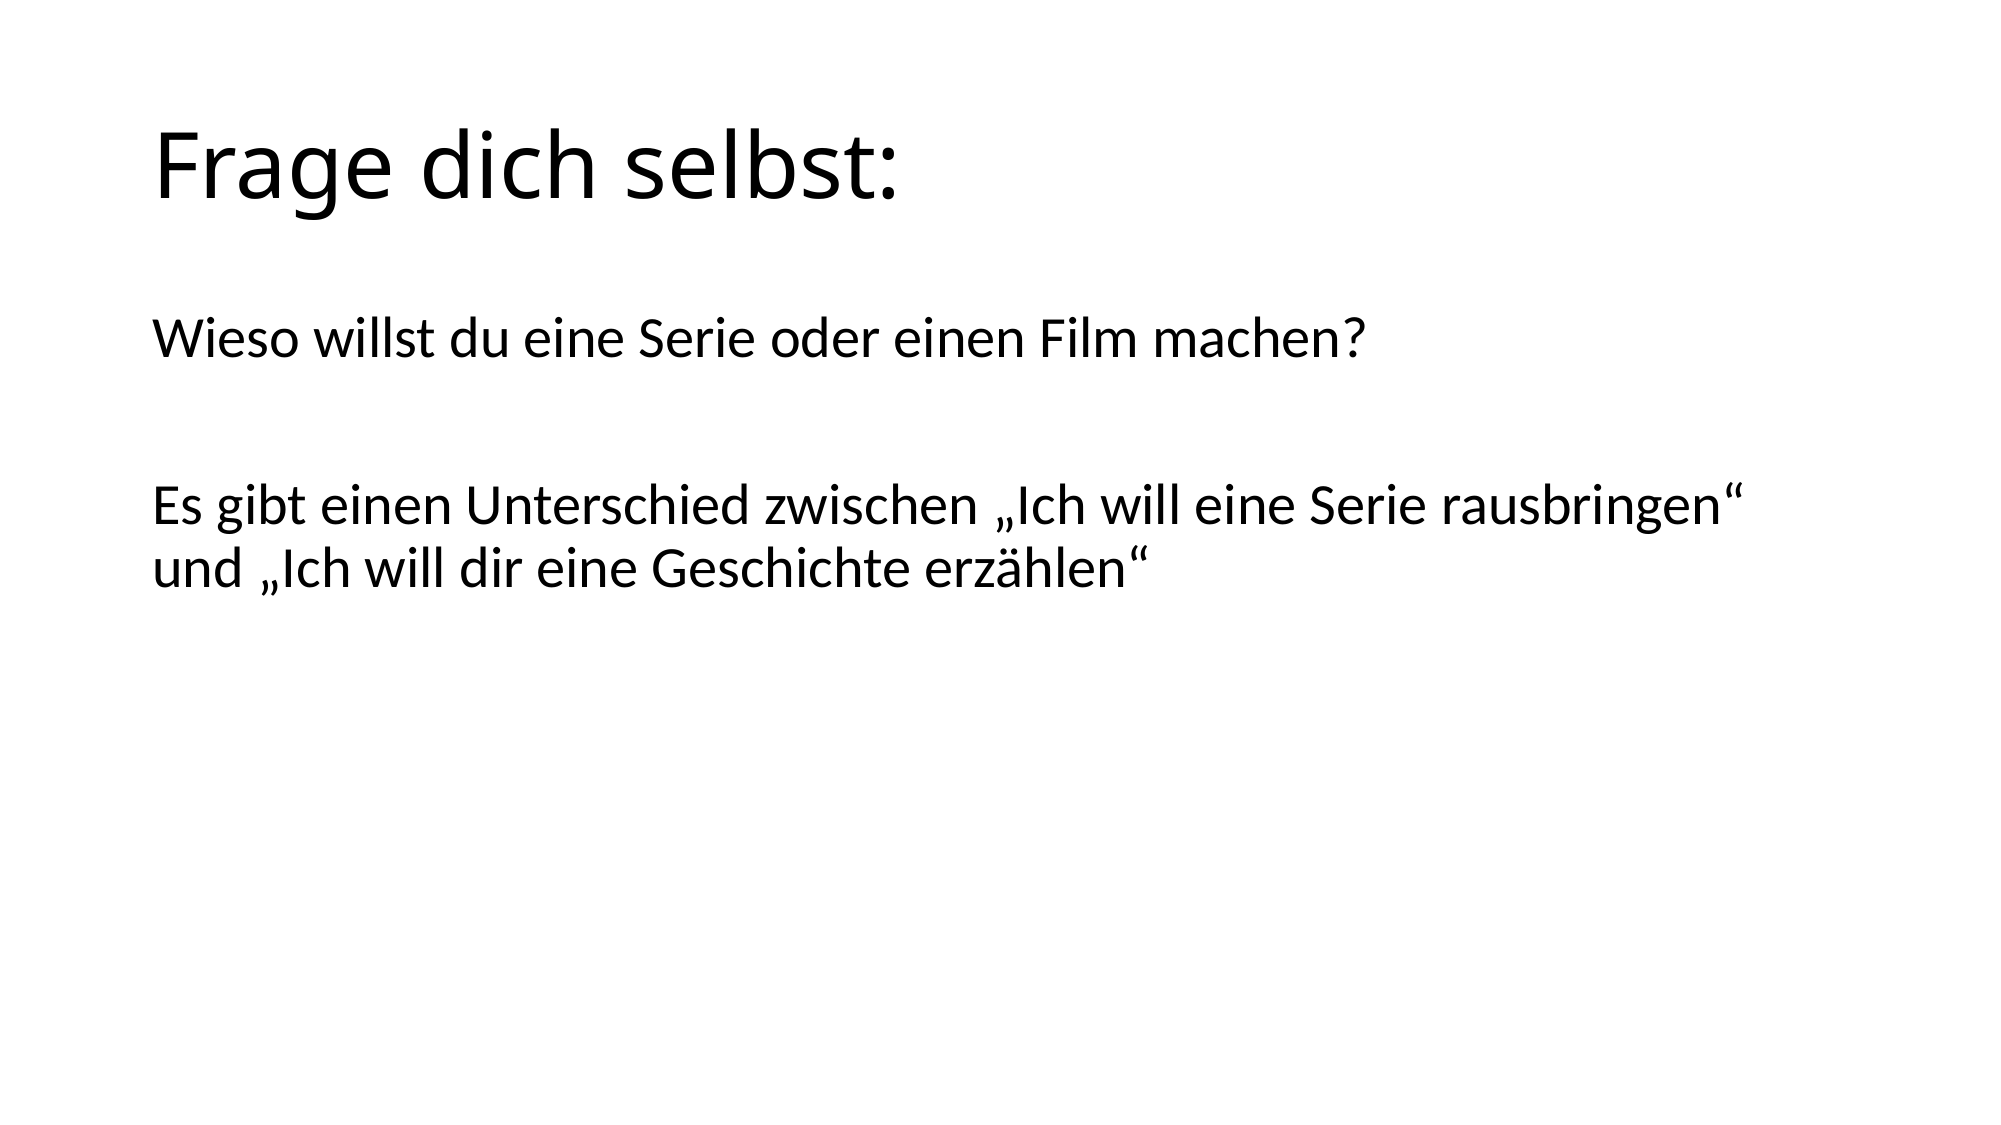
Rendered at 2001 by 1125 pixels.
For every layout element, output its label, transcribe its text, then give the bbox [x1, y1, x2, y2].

list Wieso willst du eine Serie oder einen Film machen? Es gibt einen Unterschied zwischen „Ich will eine Serie rausbringen“ und „Ich will dir eine Geschichte erzählen“ [137, 299, 1863, 1014]
title Frage dich selbst: [137, 59, 1863, 278]
